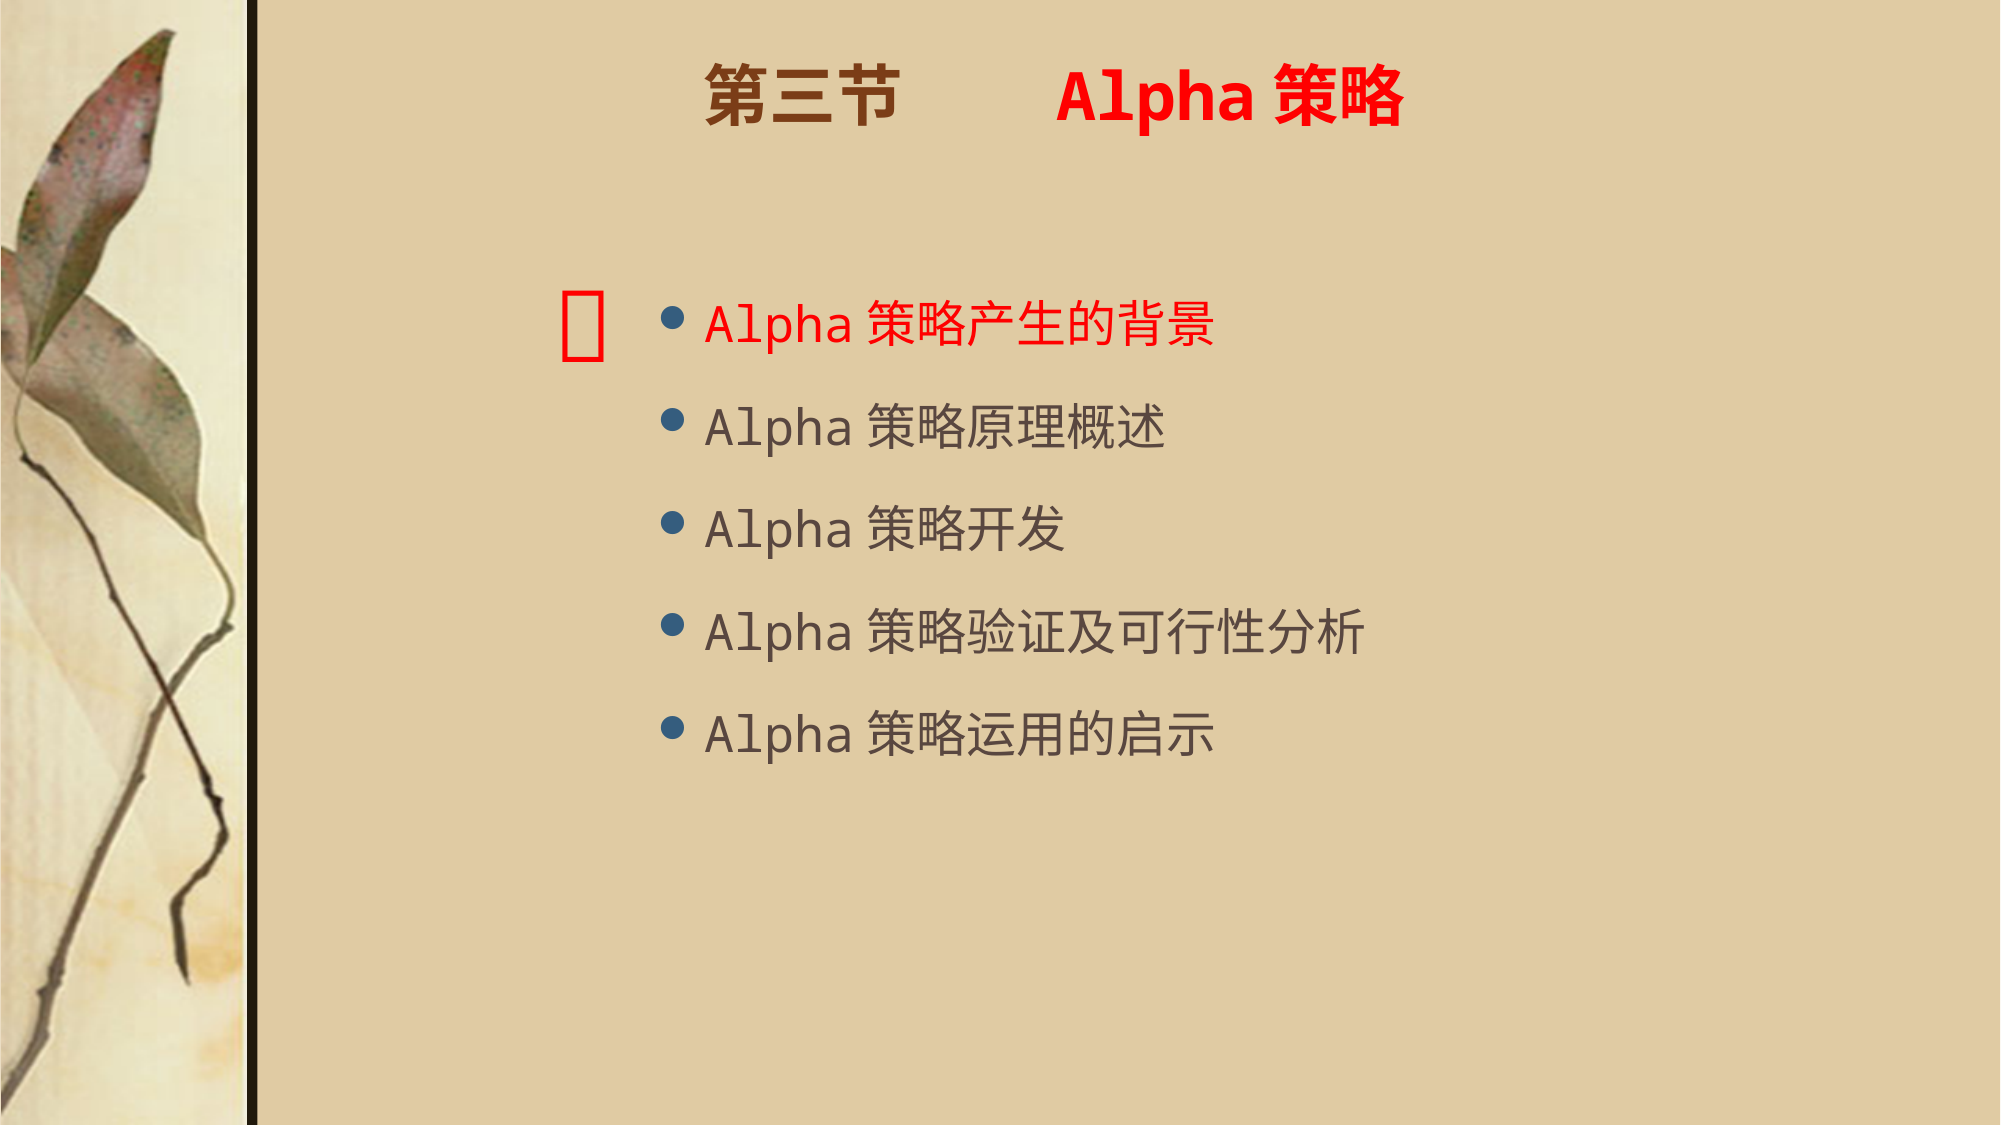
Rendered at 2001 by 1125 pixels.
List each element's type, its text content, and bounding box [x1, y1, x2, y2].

title 第三节 Alpha策略 [379, 41, 1730, 148]
text_box  [515, 255, 652, 390]
picture [1, 0, 247, 1125]
list Alpha策略产生的背景 Alpha策略原理概述 Alpha策略开发 Alpha策略验证及可行性分析 Alpha策略运用的启示 [629, 255, 1544, 799]
